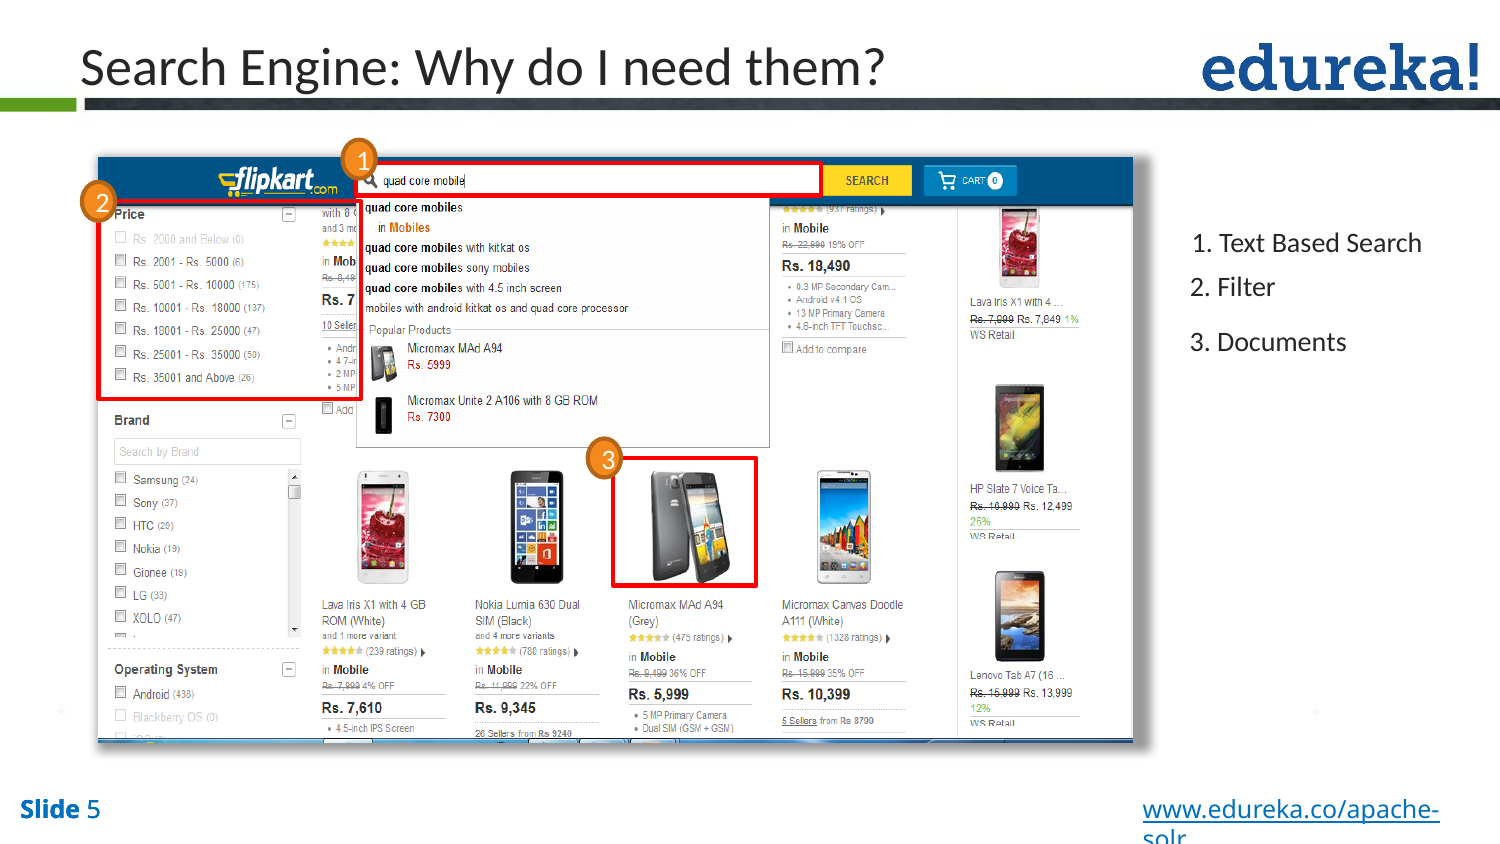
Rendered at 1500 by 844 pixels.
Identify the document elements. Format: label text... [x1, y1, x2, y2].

text_box 3. Documents [1174, 316, 1387, 365]
picture [0, 0, 1500, 844]
picture [1158, 836, 1165, 844]
text_box 1. Text Based Search [1176, 183, 1438, 266]
text_box 1 [340, 137, 378, 155]
text_box 2. Filter [1174, 260, 1360, 309]
text_box Search Engine: Why do I need them? [65, 23, 1042, 105]
text_box 2 [79, 180, 93, 222]
